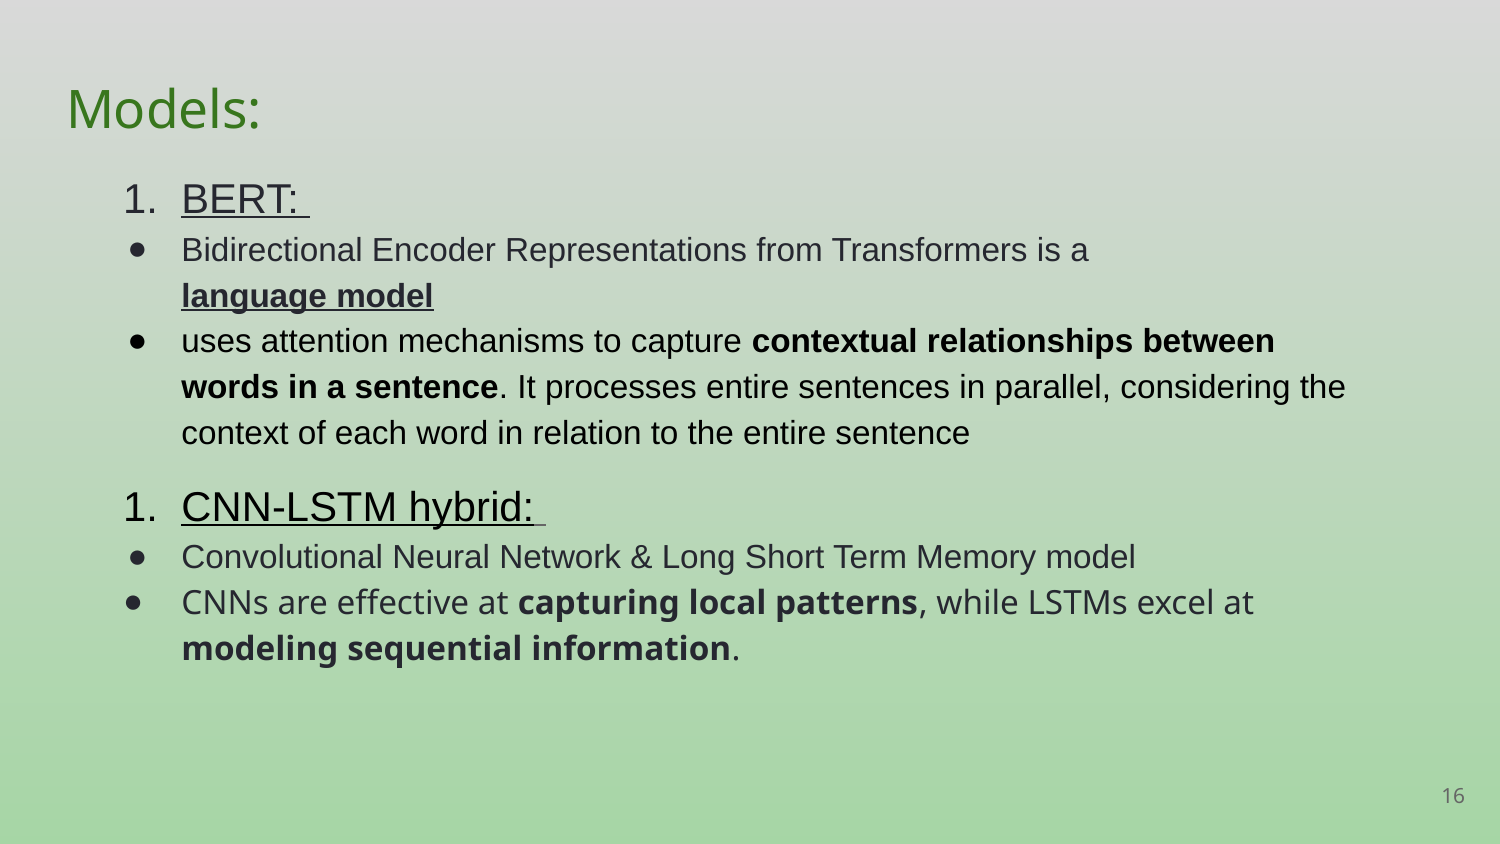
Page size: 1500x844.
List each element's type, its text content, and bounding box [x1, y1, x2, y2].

title Models: [51, 60, 1449, 155]
list BERT: Bidirectional Encoder Representations from Transformers is a language model uses attention mechanisms to capture contextual relationships between words in a sentence. It processes entire sentences in parallel, considering the context of each word in relation to the entire sentence CNN-LSTM hybrid: Convolutional Neural Network & Long Short Term Memory model CNNs are effective at capturing local patterns, while LSTMs excel at modeling sequential information. [91, 149, 1368, 766]
slide_number ‹#› [1389, 764, 1480, 830]
